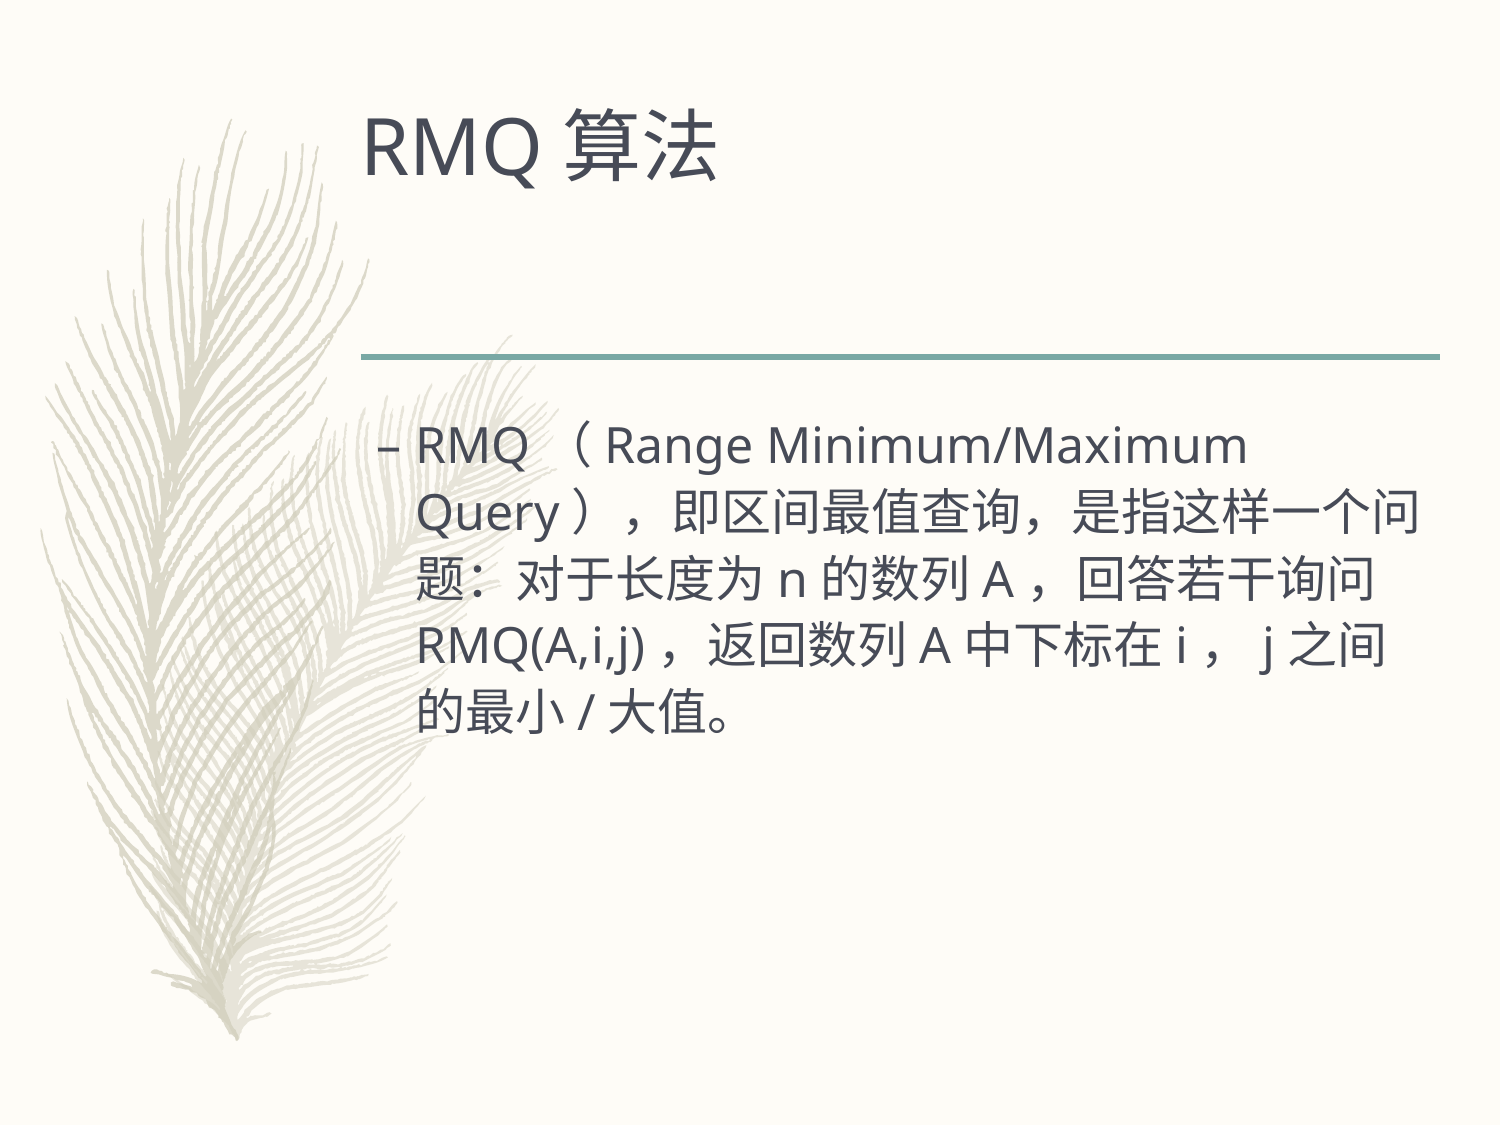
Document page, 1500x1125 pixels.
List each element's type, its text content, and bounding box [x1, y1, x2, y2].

title RMQ算法 [345, 93, 1440, 350]
list RMQ（Range Minimum/Maximum Query），即区间最值查询，是指这样一个问题：对于长度为n的数列A，回答若干询问RMQ(A,i,j)，返回数列A中下标在i，j之间的最小/大值。 [360, 399, 1440, 999]
